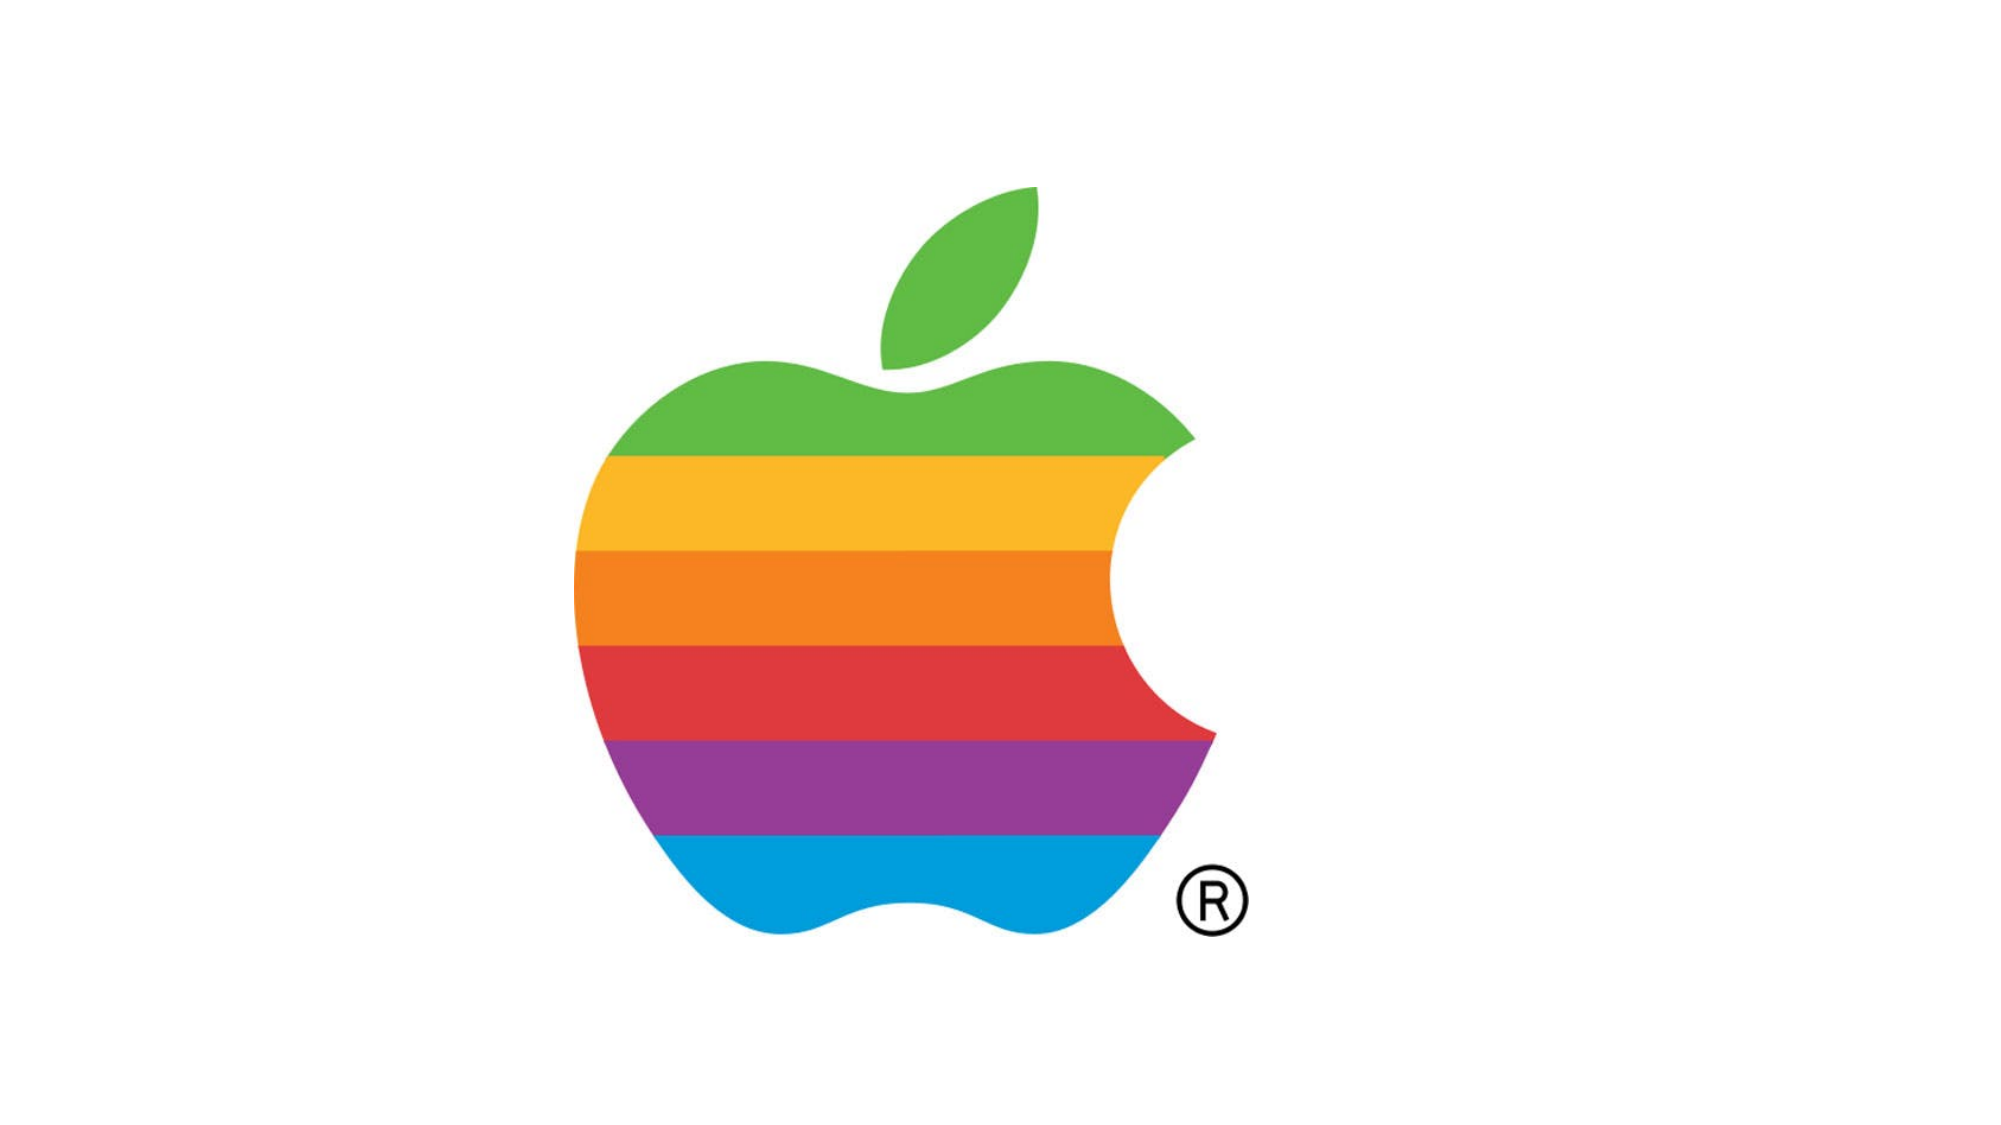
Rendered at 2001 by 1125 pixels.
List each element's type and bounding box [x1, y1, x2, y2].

picture [574, 187, 1249, 938]
